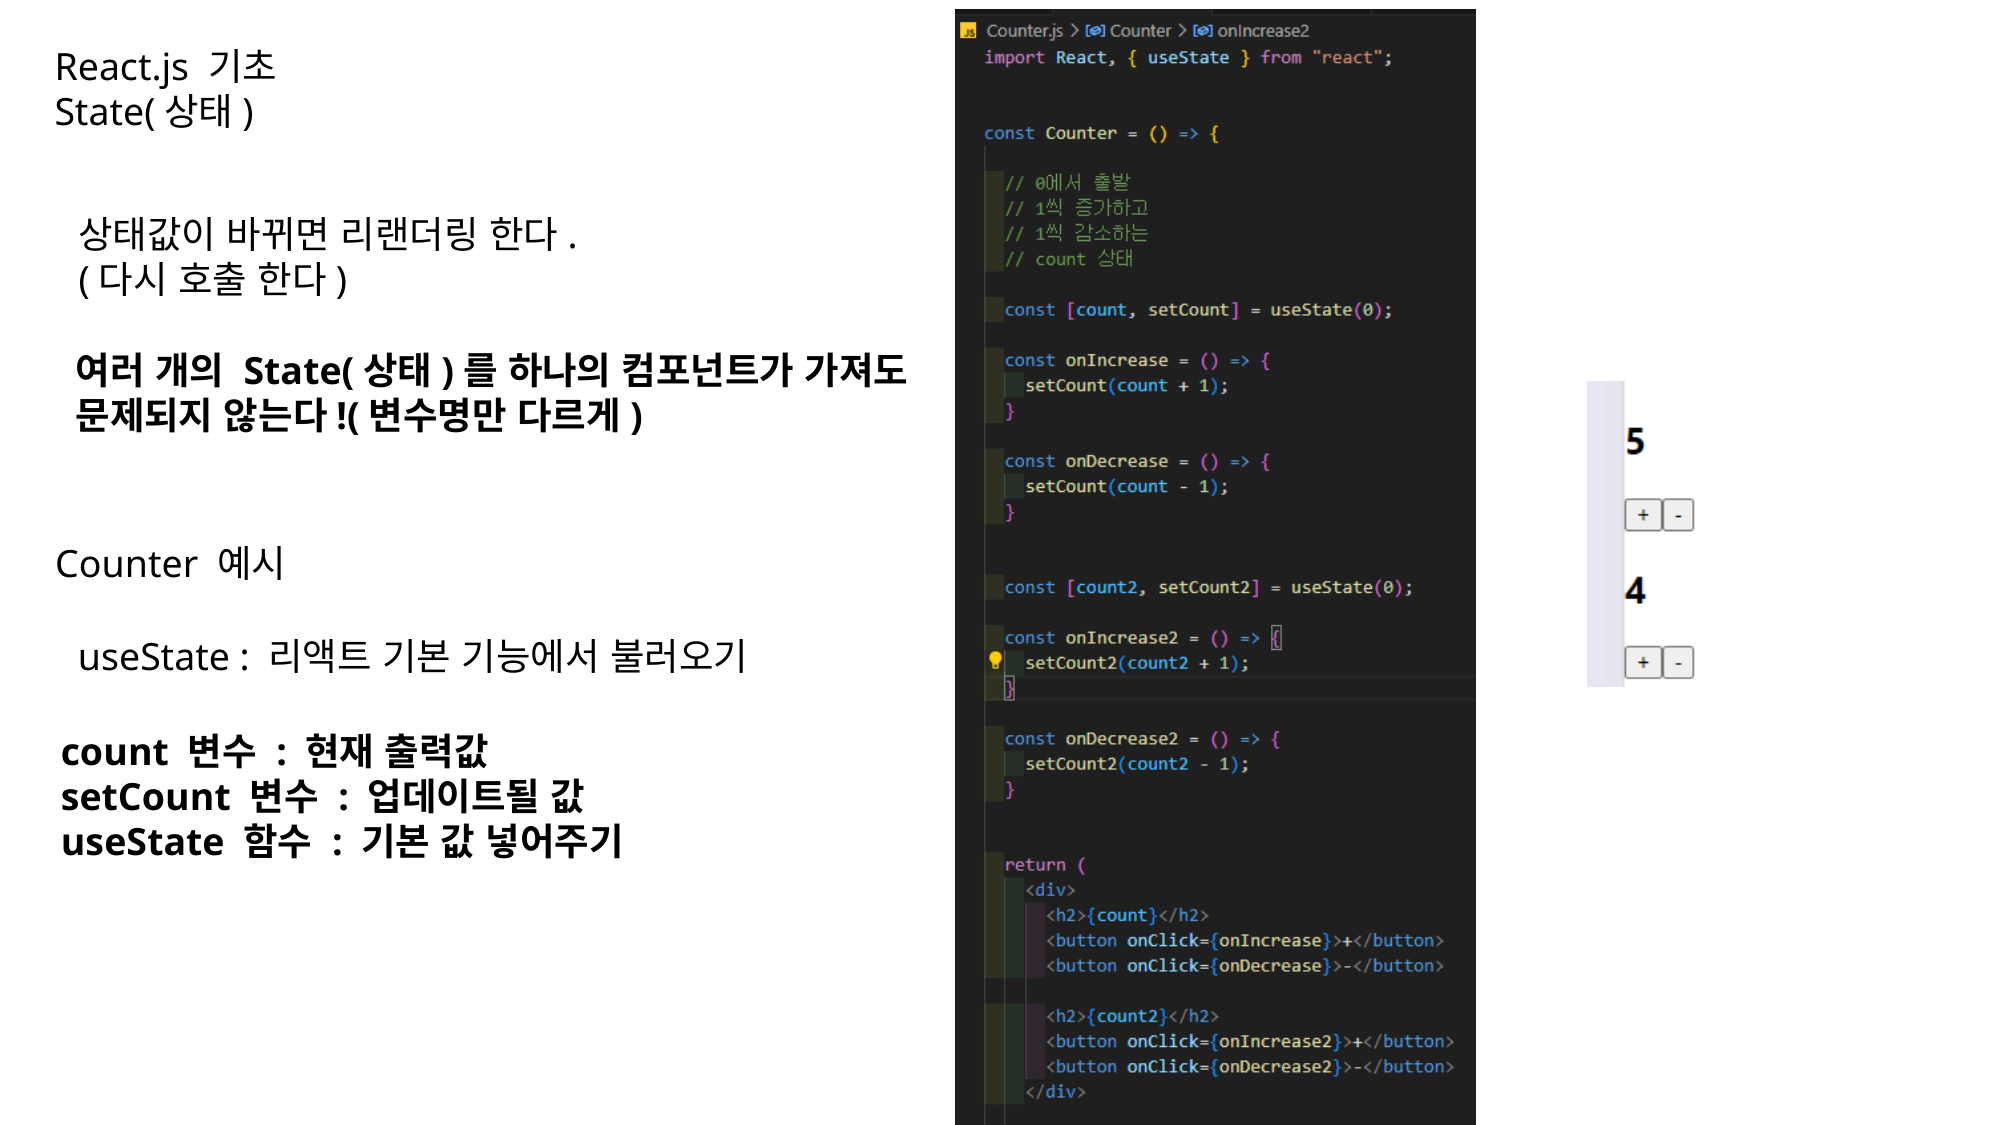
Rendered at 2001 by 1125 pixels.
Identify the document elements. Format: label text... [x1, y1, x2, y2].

text_box count 변수 : 현재 출력값 setCount 변수 : 업데이트될 값 useState 함수 : 기본 값 넣어주기 [46, 720, 639, 871]
picture [955, 9, 1476, 1125]
text_box React.js 기초 State(상태) [39, 35, 292, 141]
text_box 상태값이 바뀌면 리랜더링 한다. (다시 호출 한다) [63, 203, 593, 309]
text_box 여러 개의 State(상태)를 하나의 컴포넌트가 가져도 문제되지 않는다!(변수명만 다르게) [60, 339, 935, 445]
picture [1587, 381, 1767, 687]
text_box Counter 예시 [40, 532, 301, 592]
text_box useState : 리액트 기본 기능에서 불러오기 [63, 625, 764, 686]
